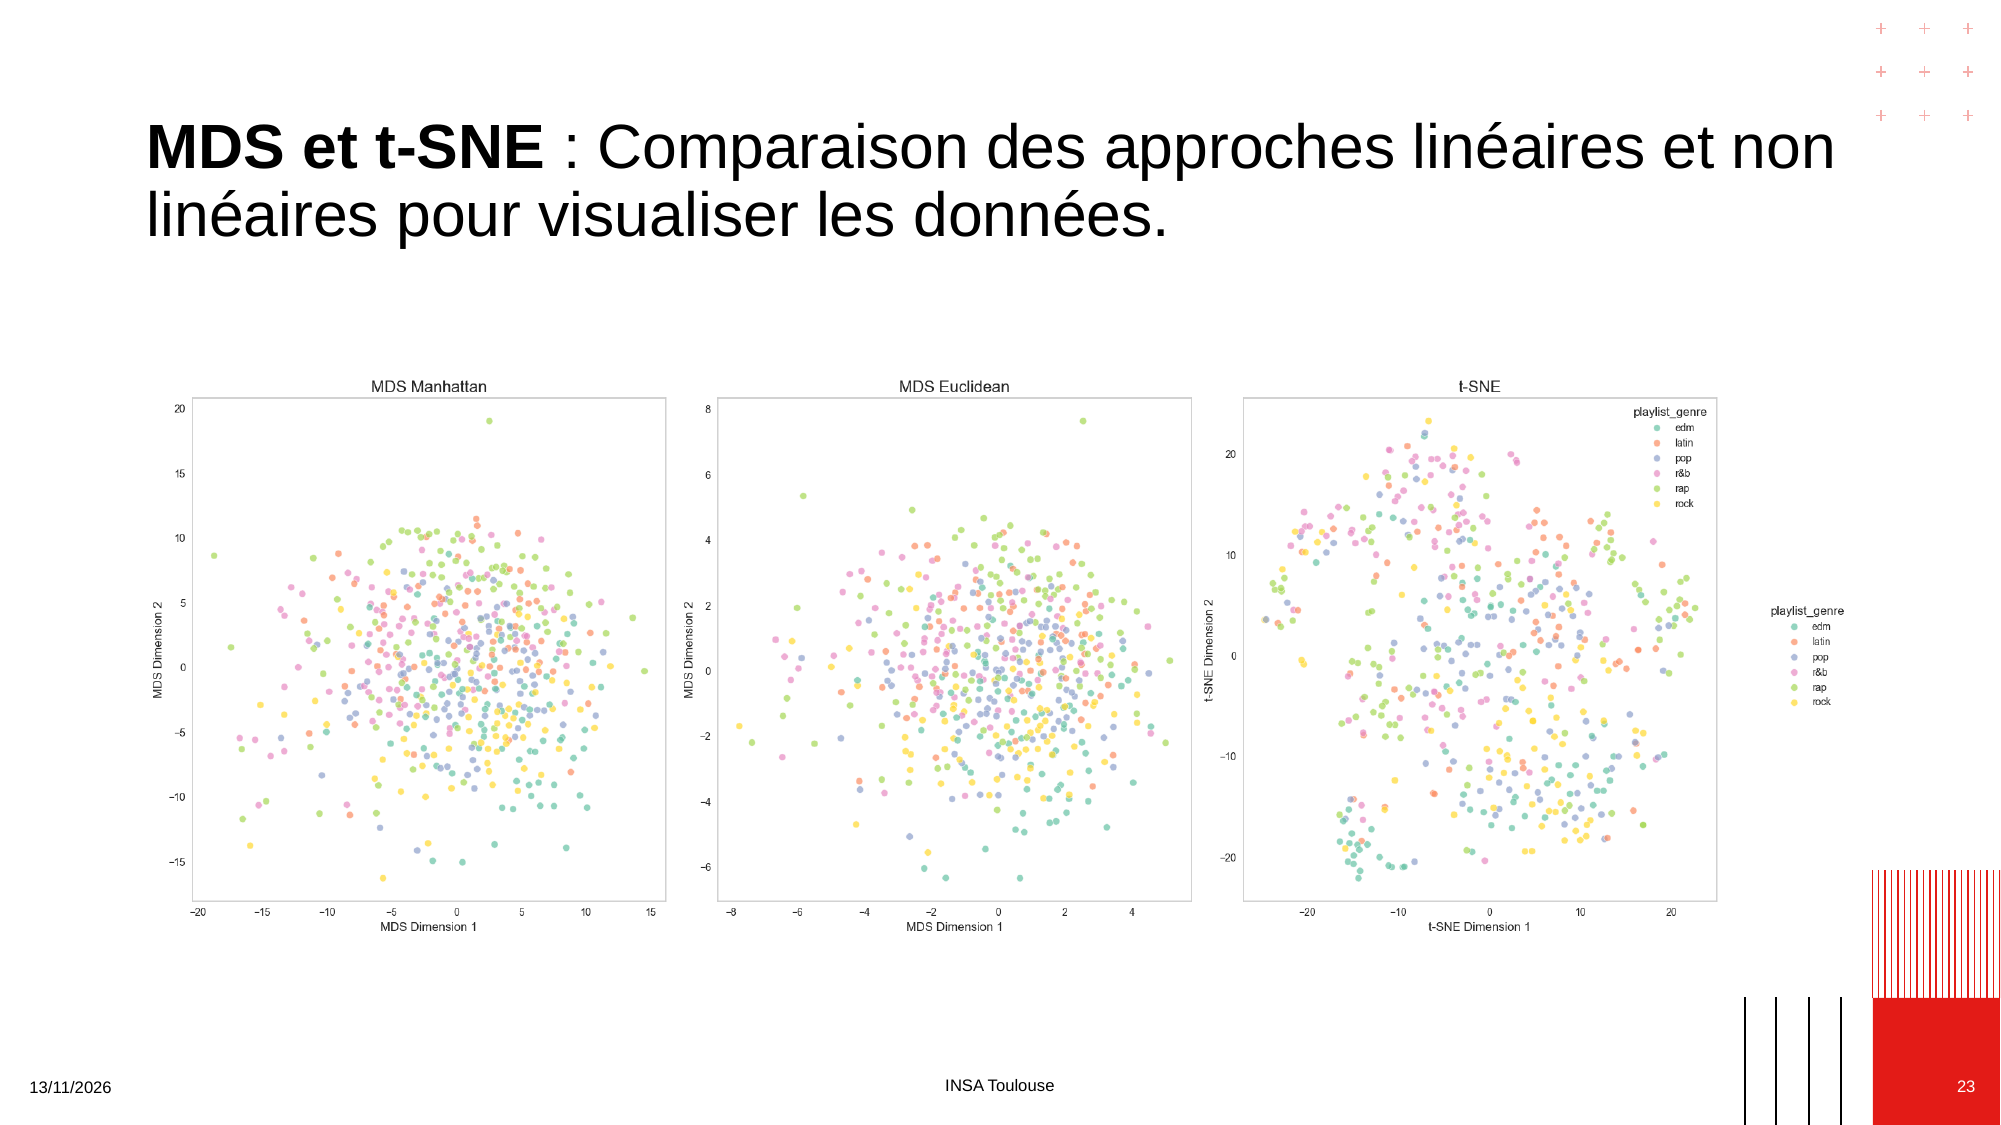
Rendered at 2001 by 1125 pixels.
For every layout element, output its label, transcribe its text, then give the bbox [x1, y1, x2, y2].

title MDS et t-SNE : Comparaison des approches linéaires et non linéaires pour visualiser les données. [146, 114, 1855, 333]
slide_number 23 [1531, 1065, 1982, 1106]
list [146, 373, 1855, 940]
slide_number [23, 1066, 474, 1107]
footer INSA Toulouse [662, 1064, 1338, 1105]
